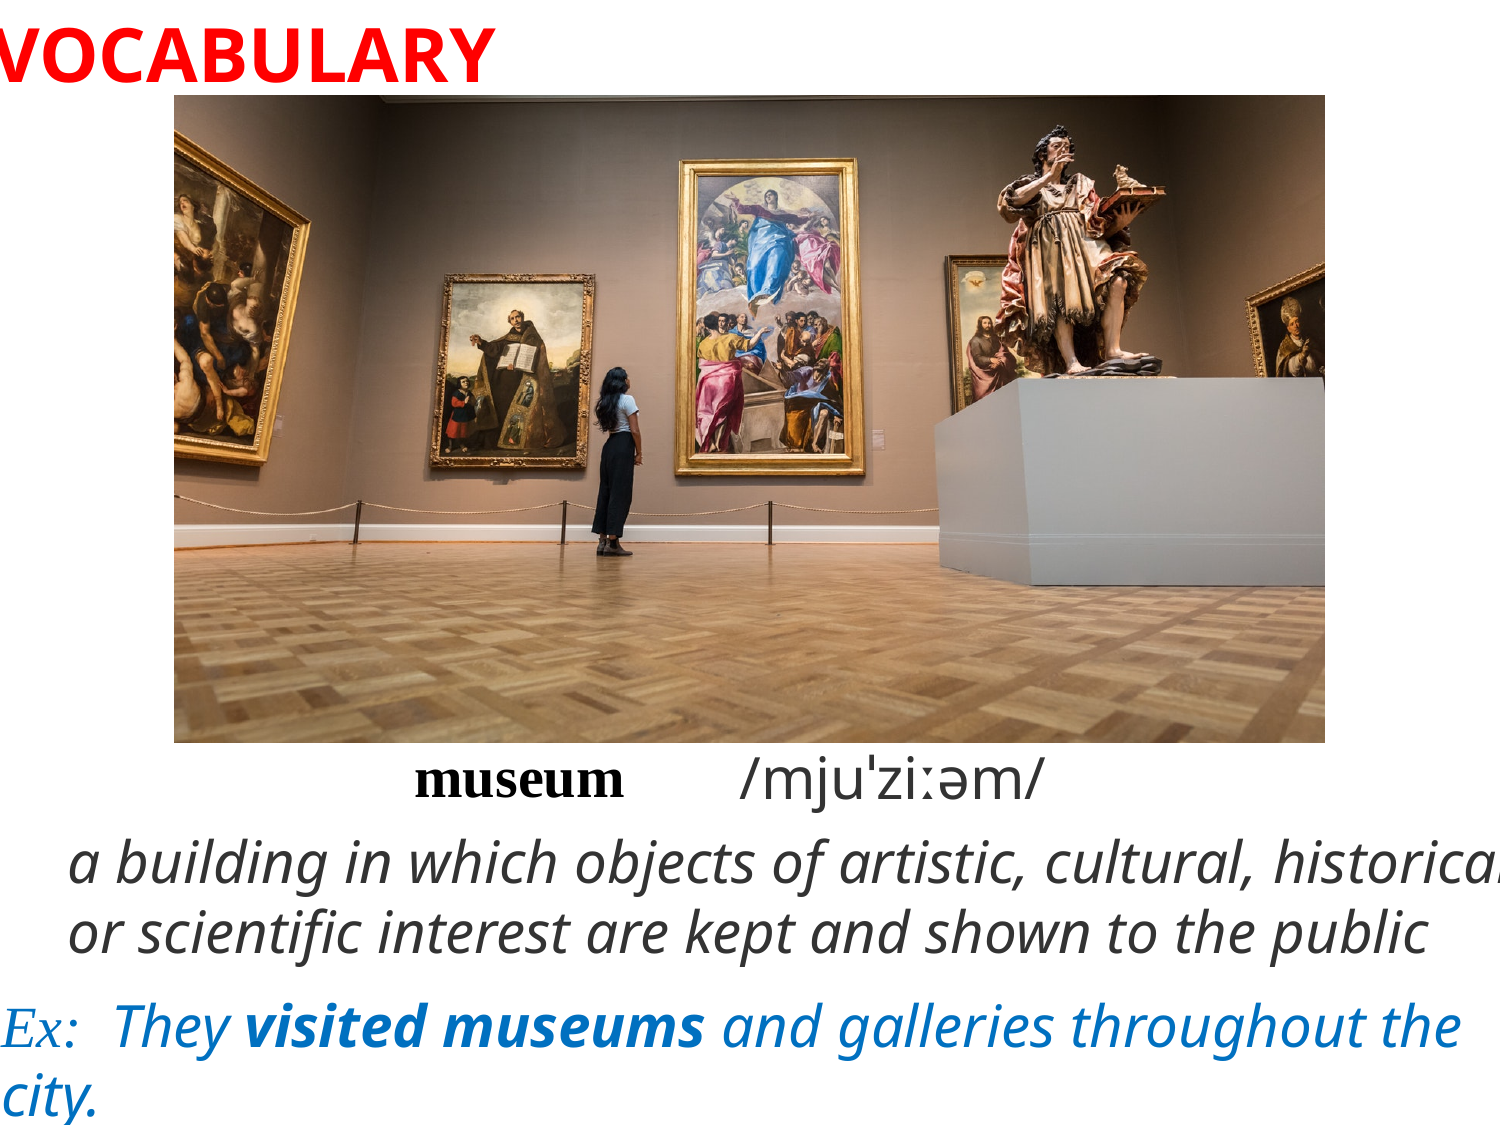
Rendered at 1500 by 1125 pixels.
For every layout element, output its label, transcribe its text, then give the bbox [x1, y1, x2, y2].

text_box ​a building in which objects of artistic, cultural, historical or scientific interest are kept and shown to the public [52, 817, 1500, 973]
text_box ​Ex: They visited museums and galleries throughout the city. [0, 981, 1500, 1125]
text_box museum [399, 752, 700, 817]
picture [174, 95, 1326, 743]
text_box VOCABULARY [0, 0, 513, 105]
text_box /mjuˈziːəm/ [724, 752, 1105, 817]
